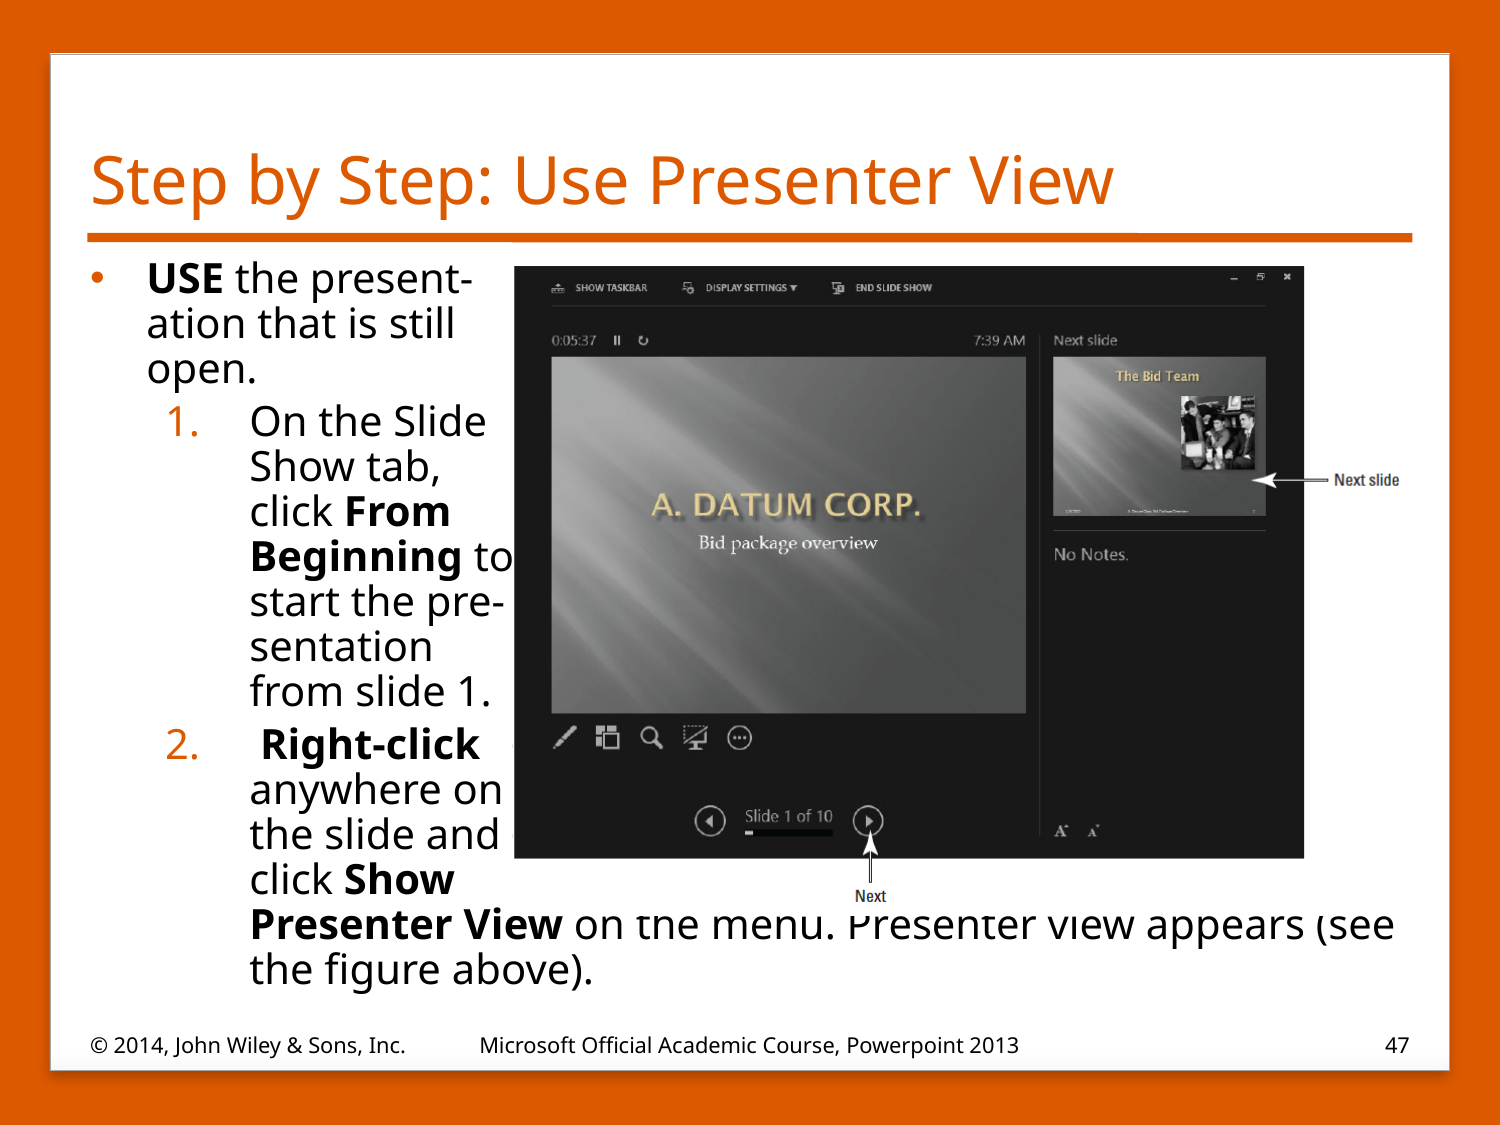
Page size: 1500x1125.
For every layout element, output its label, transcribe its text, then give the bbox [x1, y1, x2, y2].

list USE the present- ation that is still open. On the Slide Show tab, click From Beginning to start the pre- sentation from slide 1. Right-click anywhere on the slide and click Show Presenter View on the menu. Presenter view appears (see the figure above). [75, 249, 1425, 1063]
title Step by Step: Use Presenter View [74, 74, 1426, 226]
slide_number 47 [1074, 1024, 1426, 1103]
footer Microsoft Official Academic Course, Powerpoint 2013 [449, 1024, 1051, 1103]
slide_number © 2014, John Wiley & Sons, Inc. [74, 1024, 426, 1103]
picture [512, 262, 1420, 916]
